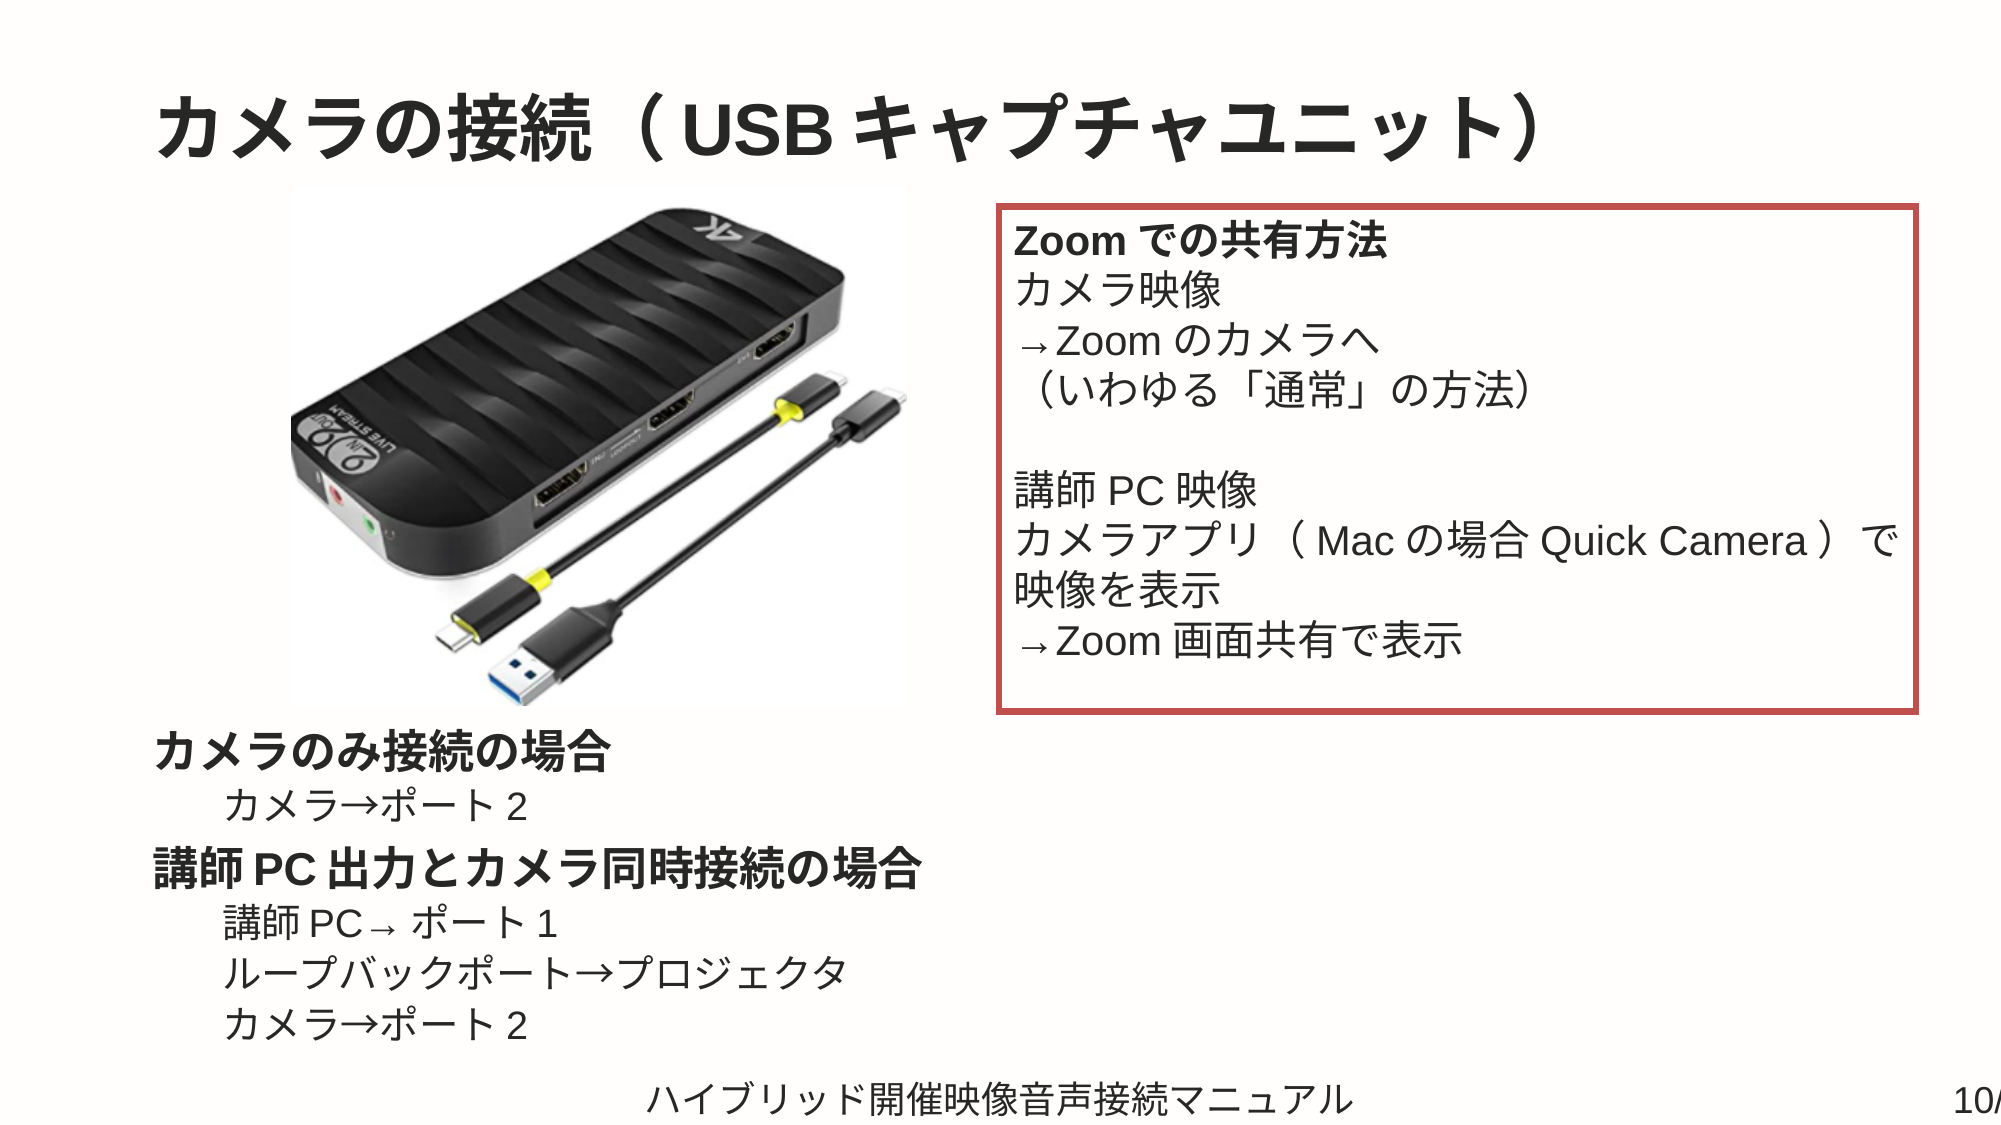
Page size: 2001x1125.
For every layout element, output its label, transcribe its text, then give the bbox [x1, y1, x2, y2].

text_box Zoomでの共有方法 カメラ映像 →Zoomのカメラへ （いわゆる「通常」の方法） 講師PC映像 カメラアプリ（Macの場合Quick Camera）で 映像を表示 →Zoom画面共有で表示 [998, 206, 1917, 712]
picture [291, 187, 907, 706]
list カメラのみ接続の場合 カメラ→ポート2 講師PC出力とカメラ同時接続の場合 講師PC→ポート1 ループバックポート→プロジェクタ カメラ→ポート2 [137, 721, 1863, 1058]
title カメラの接続（USBキャプチャユニット） [137, 59, 1863, 205]
